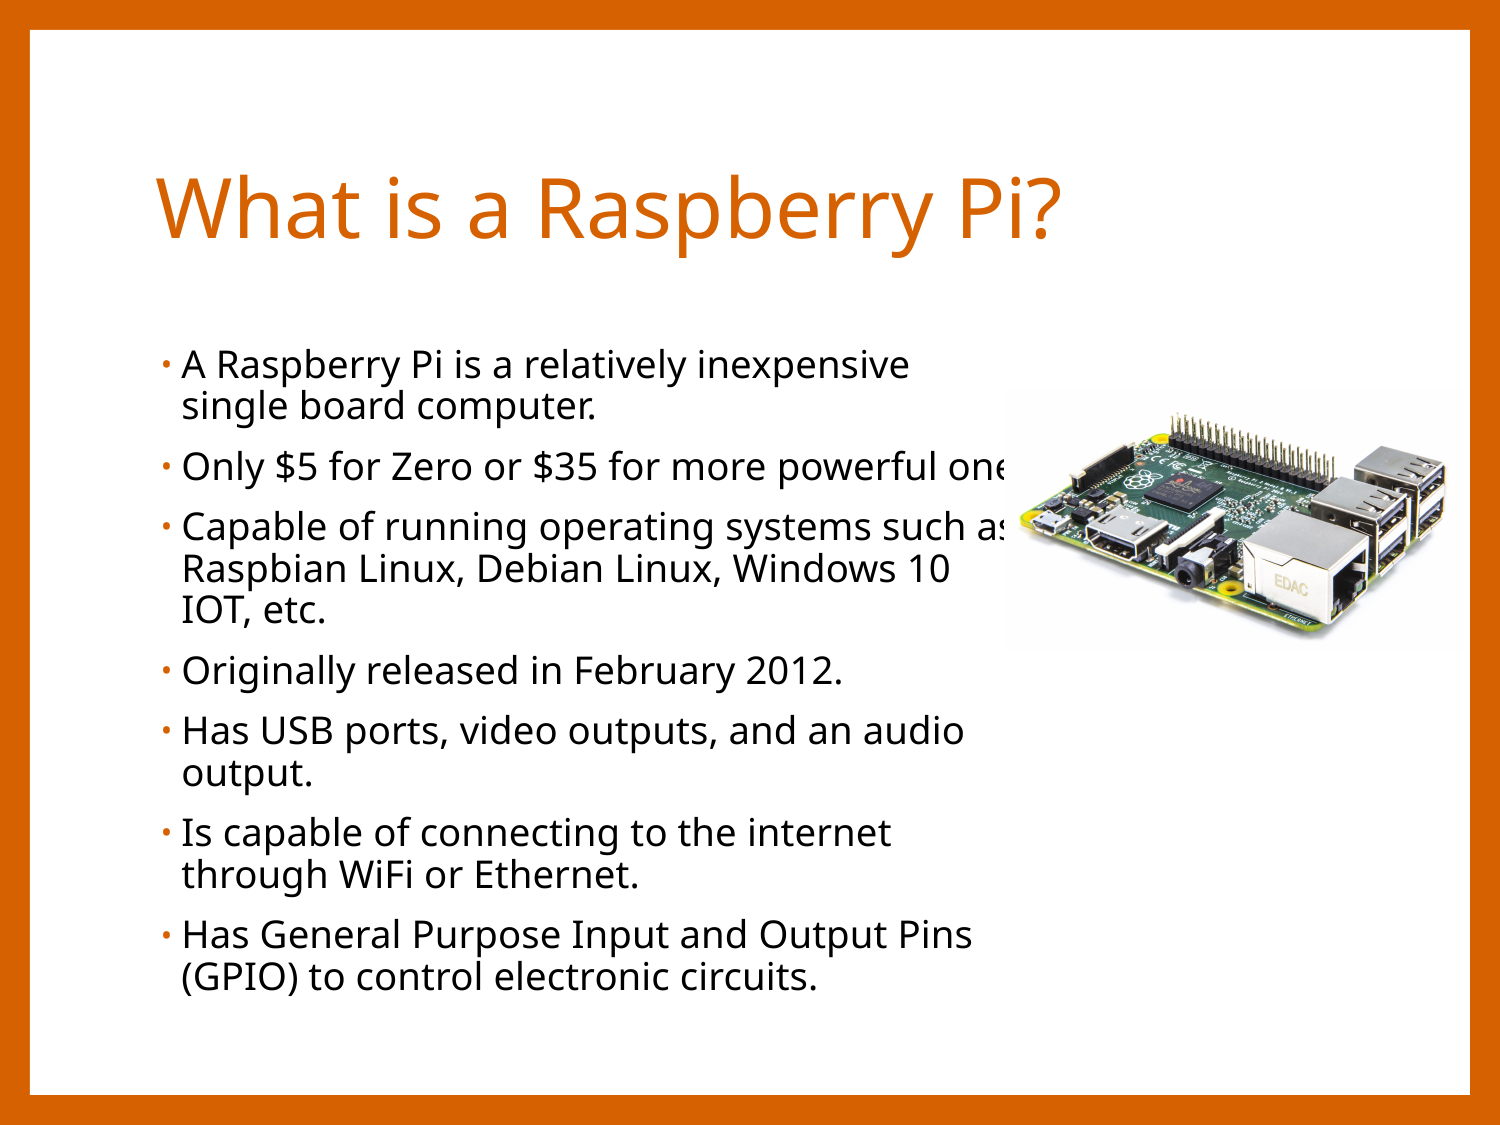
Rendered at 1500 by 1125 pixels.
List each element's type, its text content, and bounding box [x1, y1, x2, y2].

picture [1004, 390, 1464, 651]
title What is a Raspberry Pi? [140, 99, 1356, 323]
list A Raspberry Pi is a relatively inexpensive single board computer. Only $5 for Zero or $35 for more powerful one Capable of running operating systems such as Raspbian Linux, Debian Linux, Windows 10 IOT, etc. Originally released in February 2012. Has USB ports, video outputs, and an audio output. Is capable of connecting to the internet through WiFi or Ethernet. Has General Purpose Input and Output Pins (GPIO) to control electronic circuits. [140, 337, 1038, 1041]
